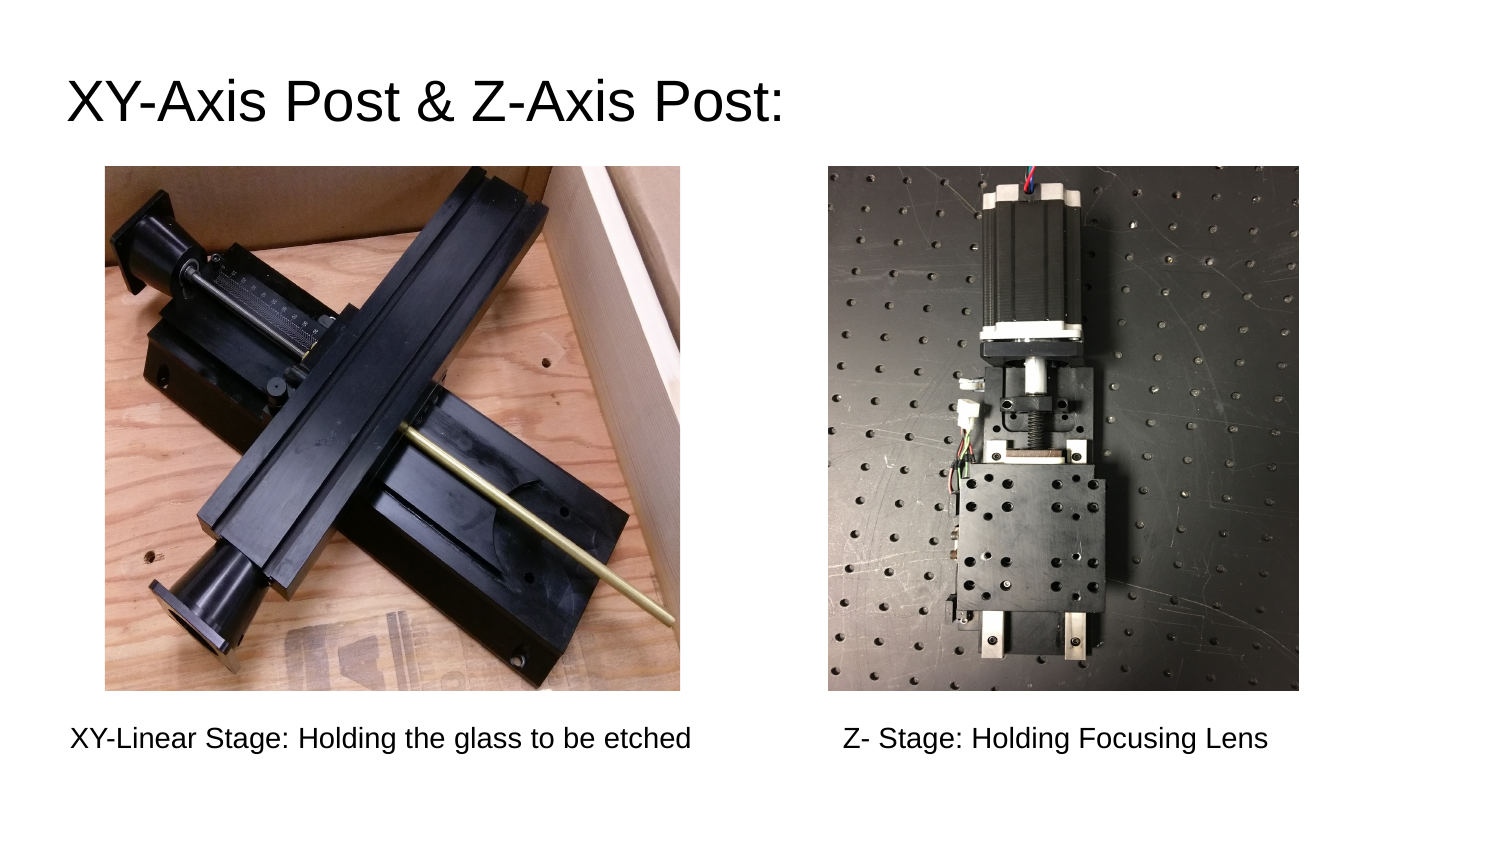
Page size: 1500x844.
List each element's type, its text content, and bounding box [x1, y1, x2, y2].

picture [827, 166, 1299, 691]
text_box Z- Stage: Holding Focusing Lens [828, 704, 1299, 766]
title XY-Axis Post & Z-Axis Post: [51, 48, 903, 142]
picture [104, 166, 681, 691]
text_box XY-Linear Stage: Holding the glass to be etched [54, 704, 715, 766]
